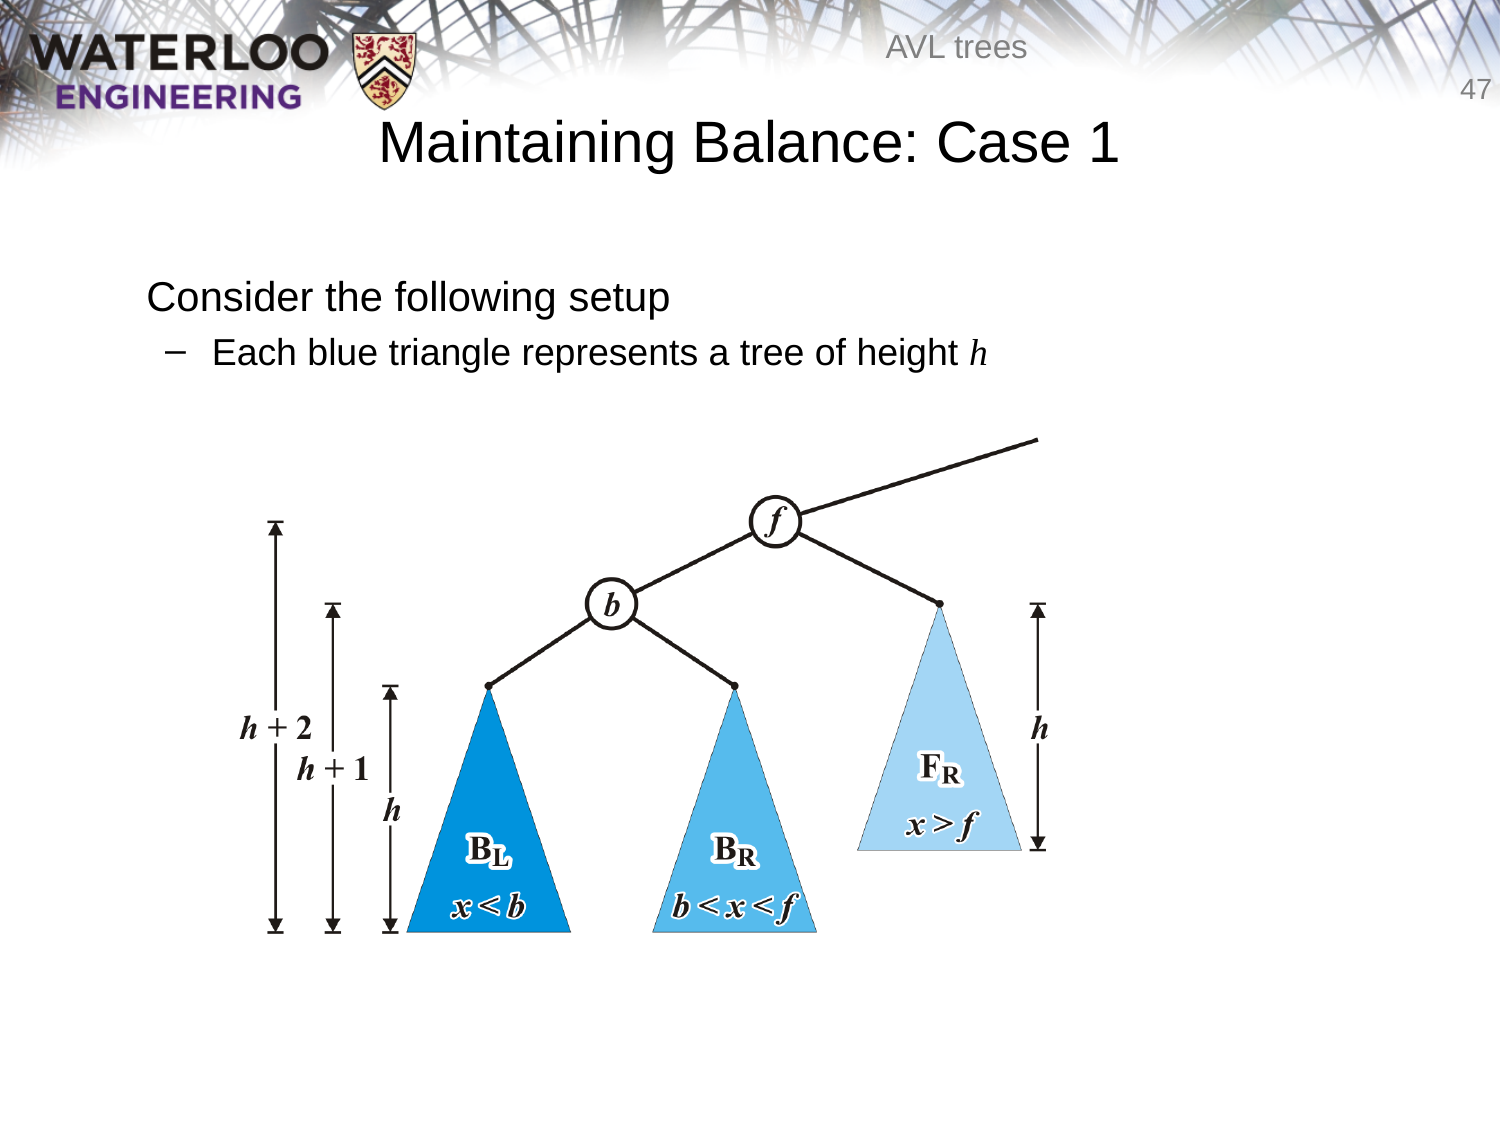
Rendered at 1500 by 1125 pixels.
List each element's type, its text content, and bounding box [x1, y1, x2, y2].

title Maintaining Balance: Case 1 [74, 44, 1426, 233]
picture [0, 0, 1500, 1125]
list Consider the following setup Each blue triangle represents a tree of height h [74, 262, 1426, 1006]
